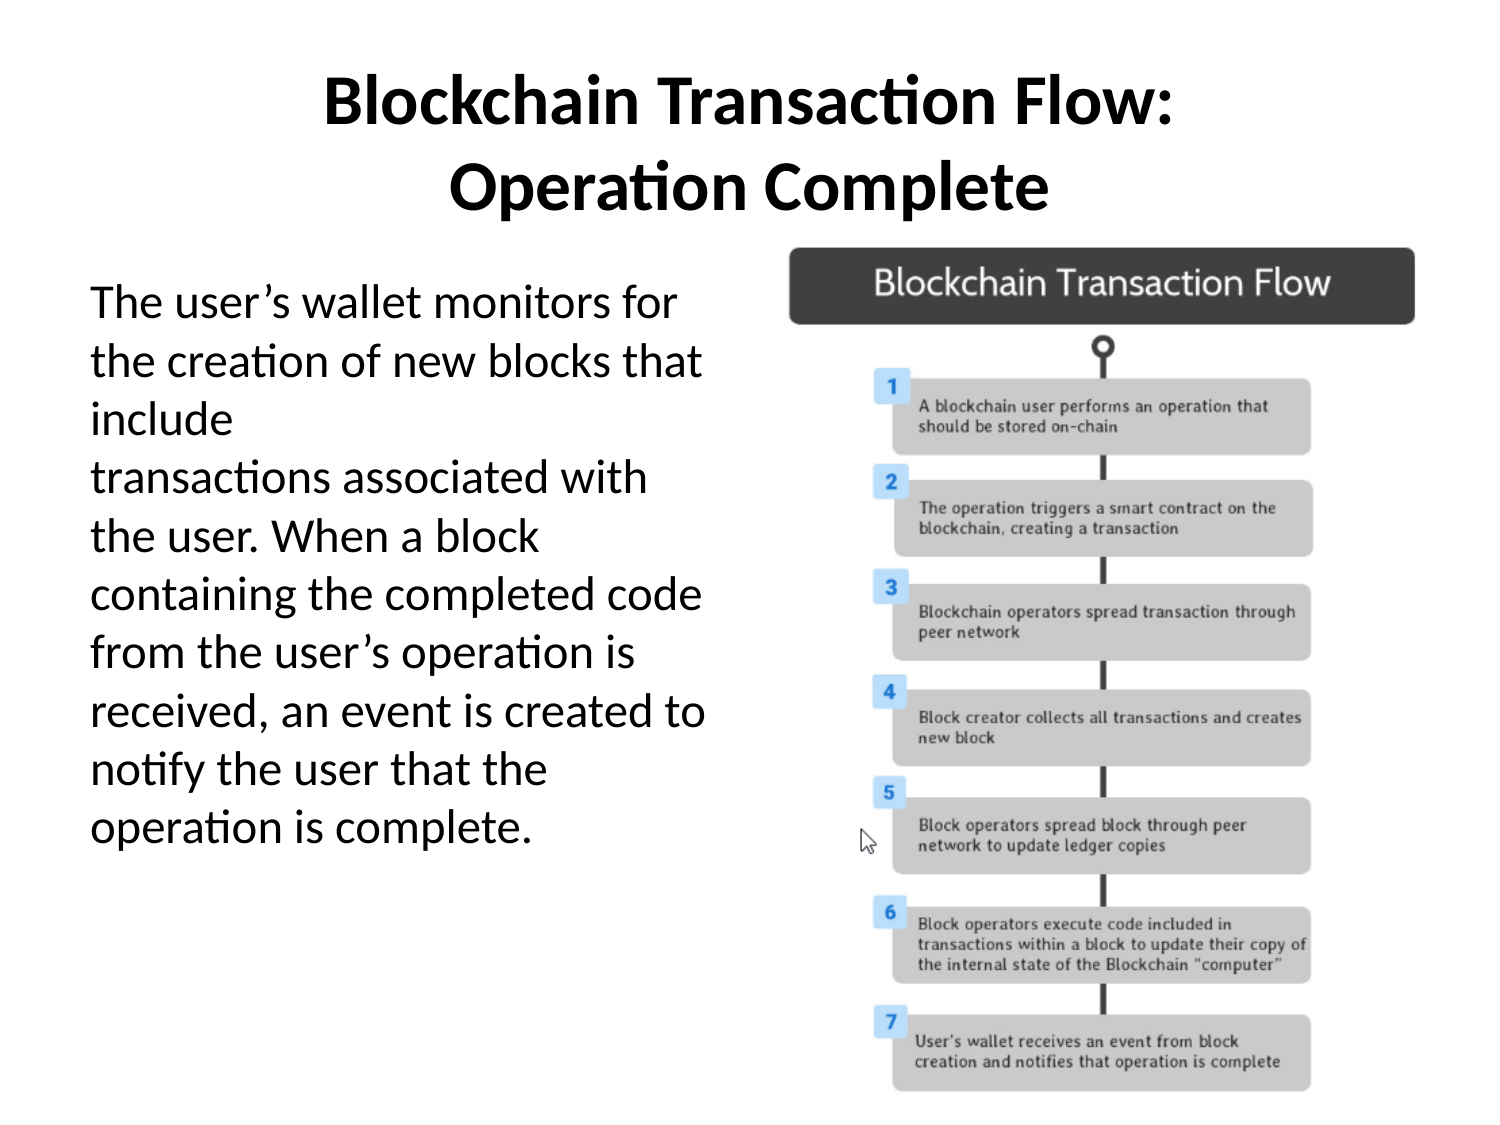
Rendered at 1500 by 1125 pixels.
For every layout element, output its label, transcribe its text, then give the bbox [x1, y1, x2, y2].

picture [774, 237, 1438, 1101]
list The user’s wallet monitors for the creation of new blocks that include transactions associated with the user. When a block containing the completed code from the user’s operation is received, an event is created to notify the user that the operation is complete. [75, 262, 725, 1005]
title Blockchain Transaction Flow: Operation Complete [75, 45, 1425, 233]
